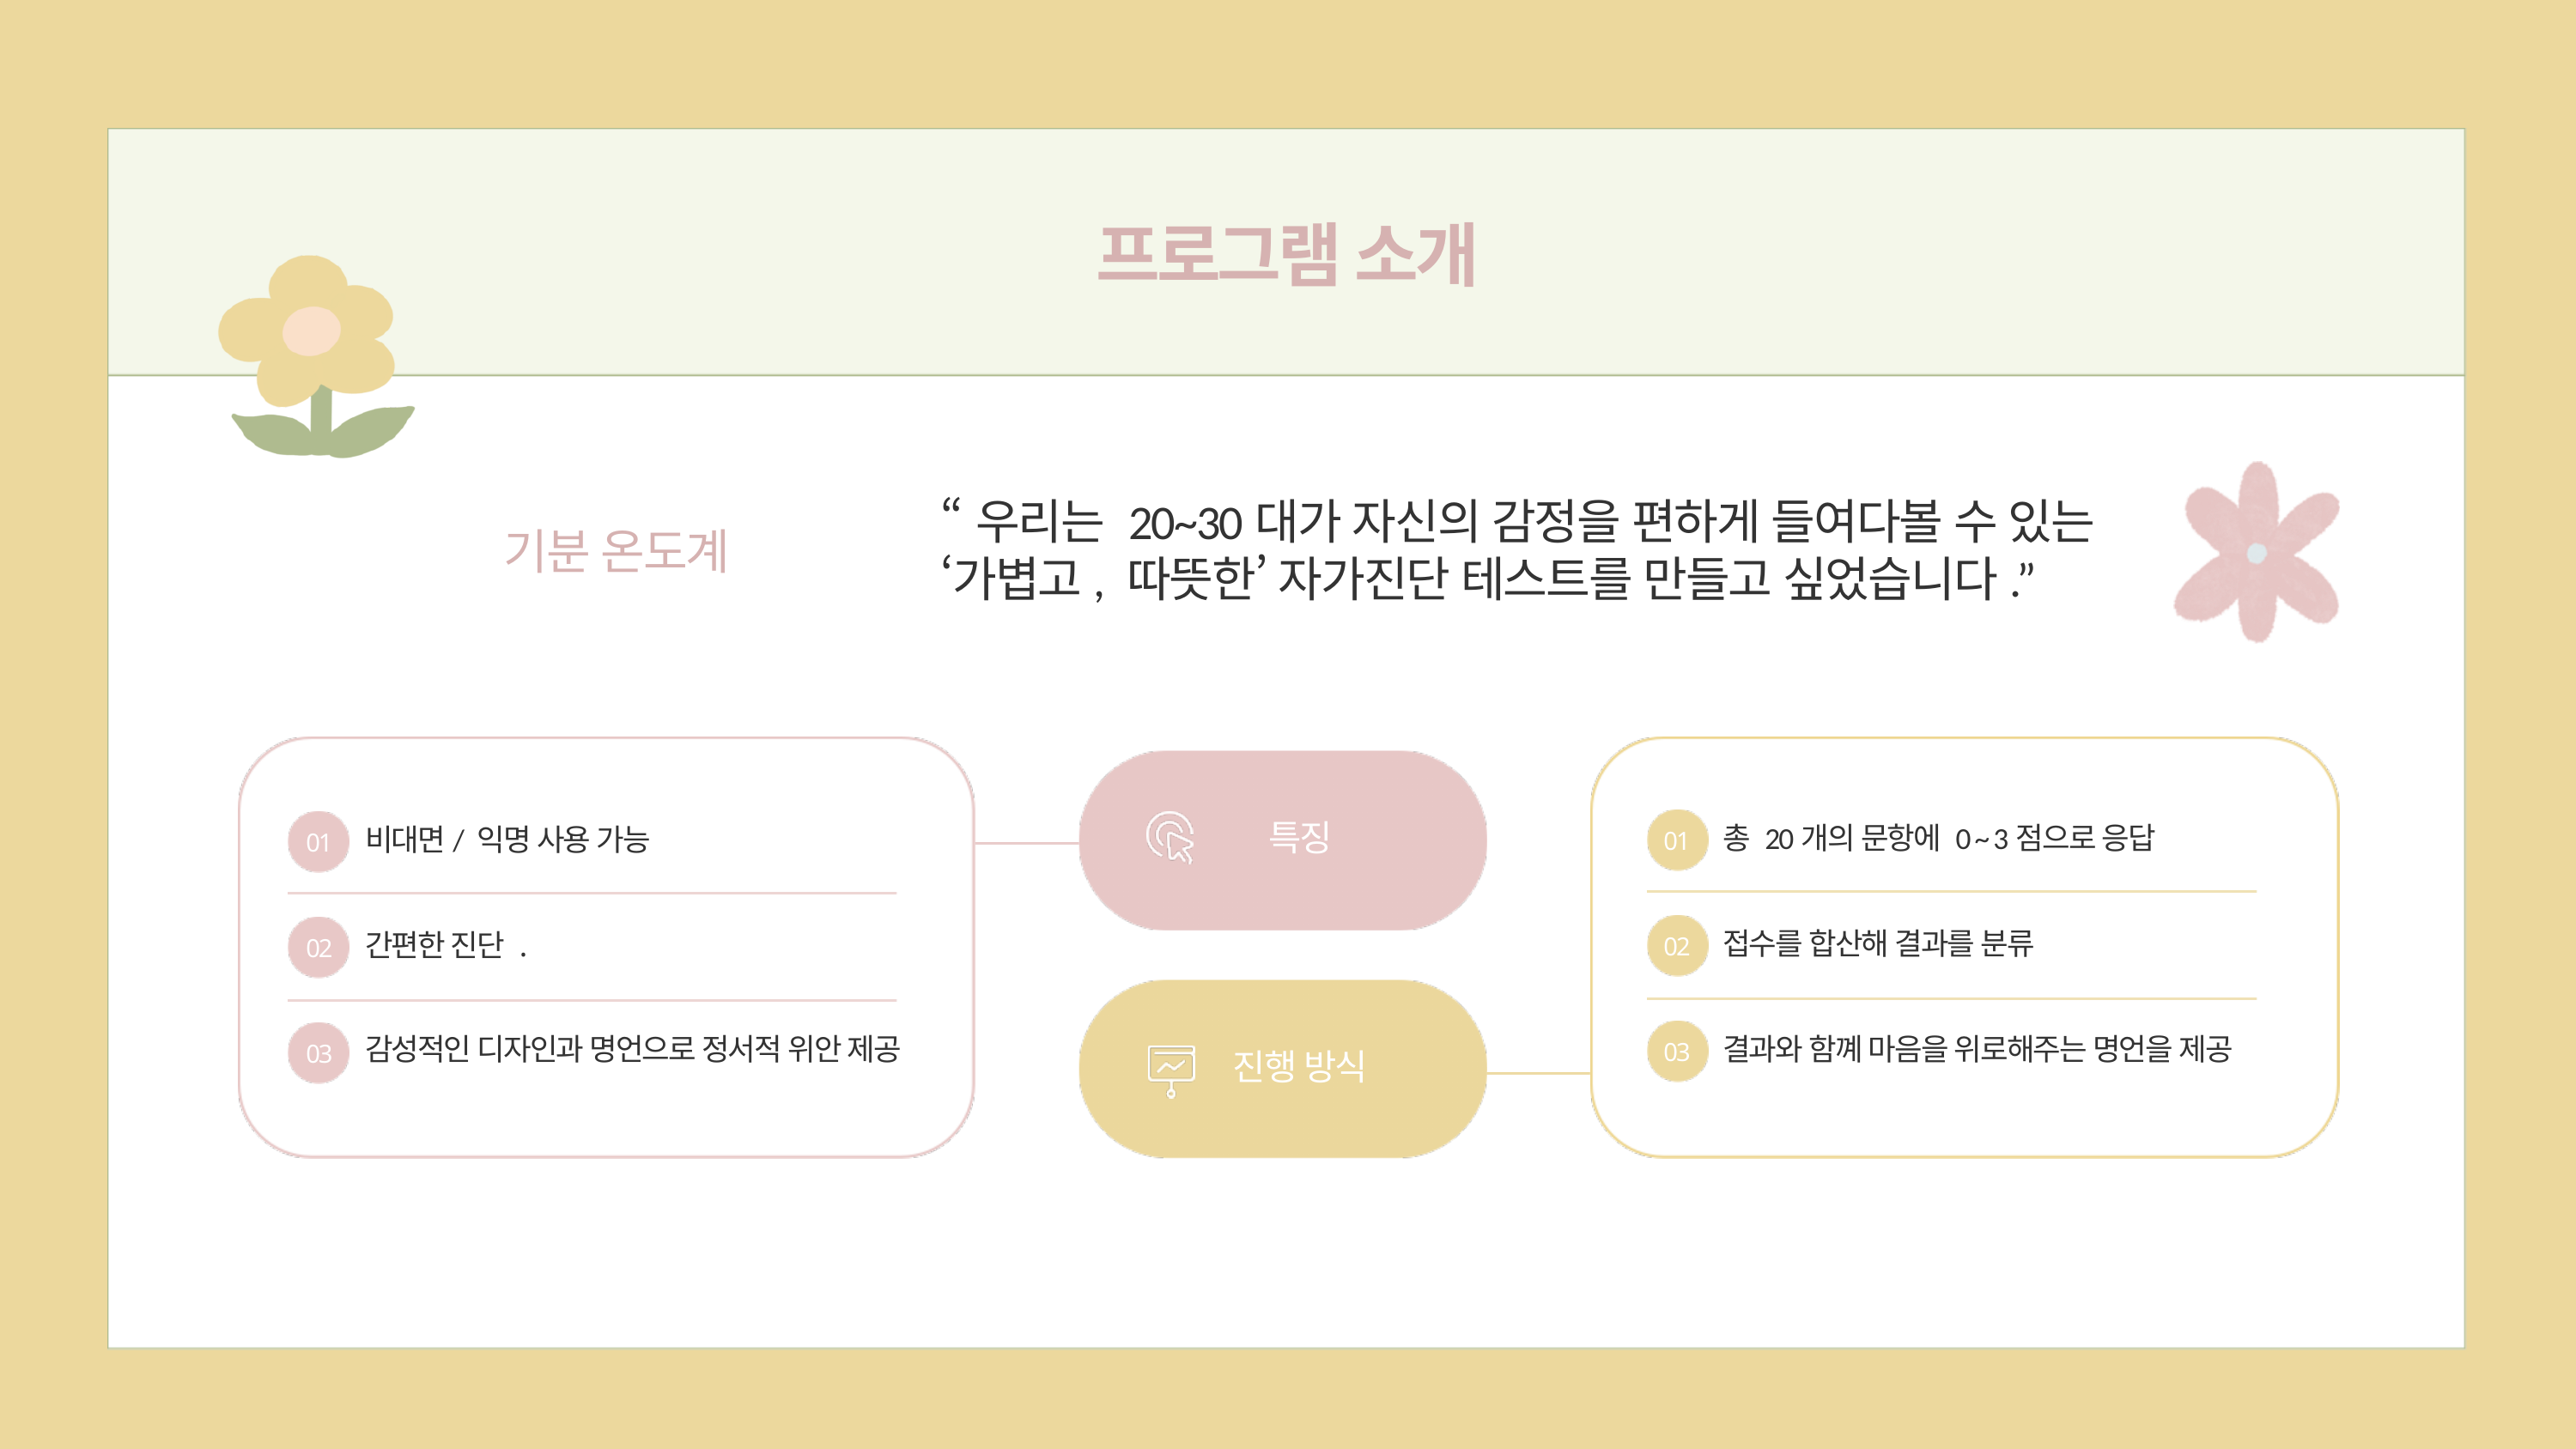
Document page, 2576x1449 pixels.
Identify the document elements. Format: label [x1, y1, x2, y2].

picture [106, 128, 2468, 1351]
